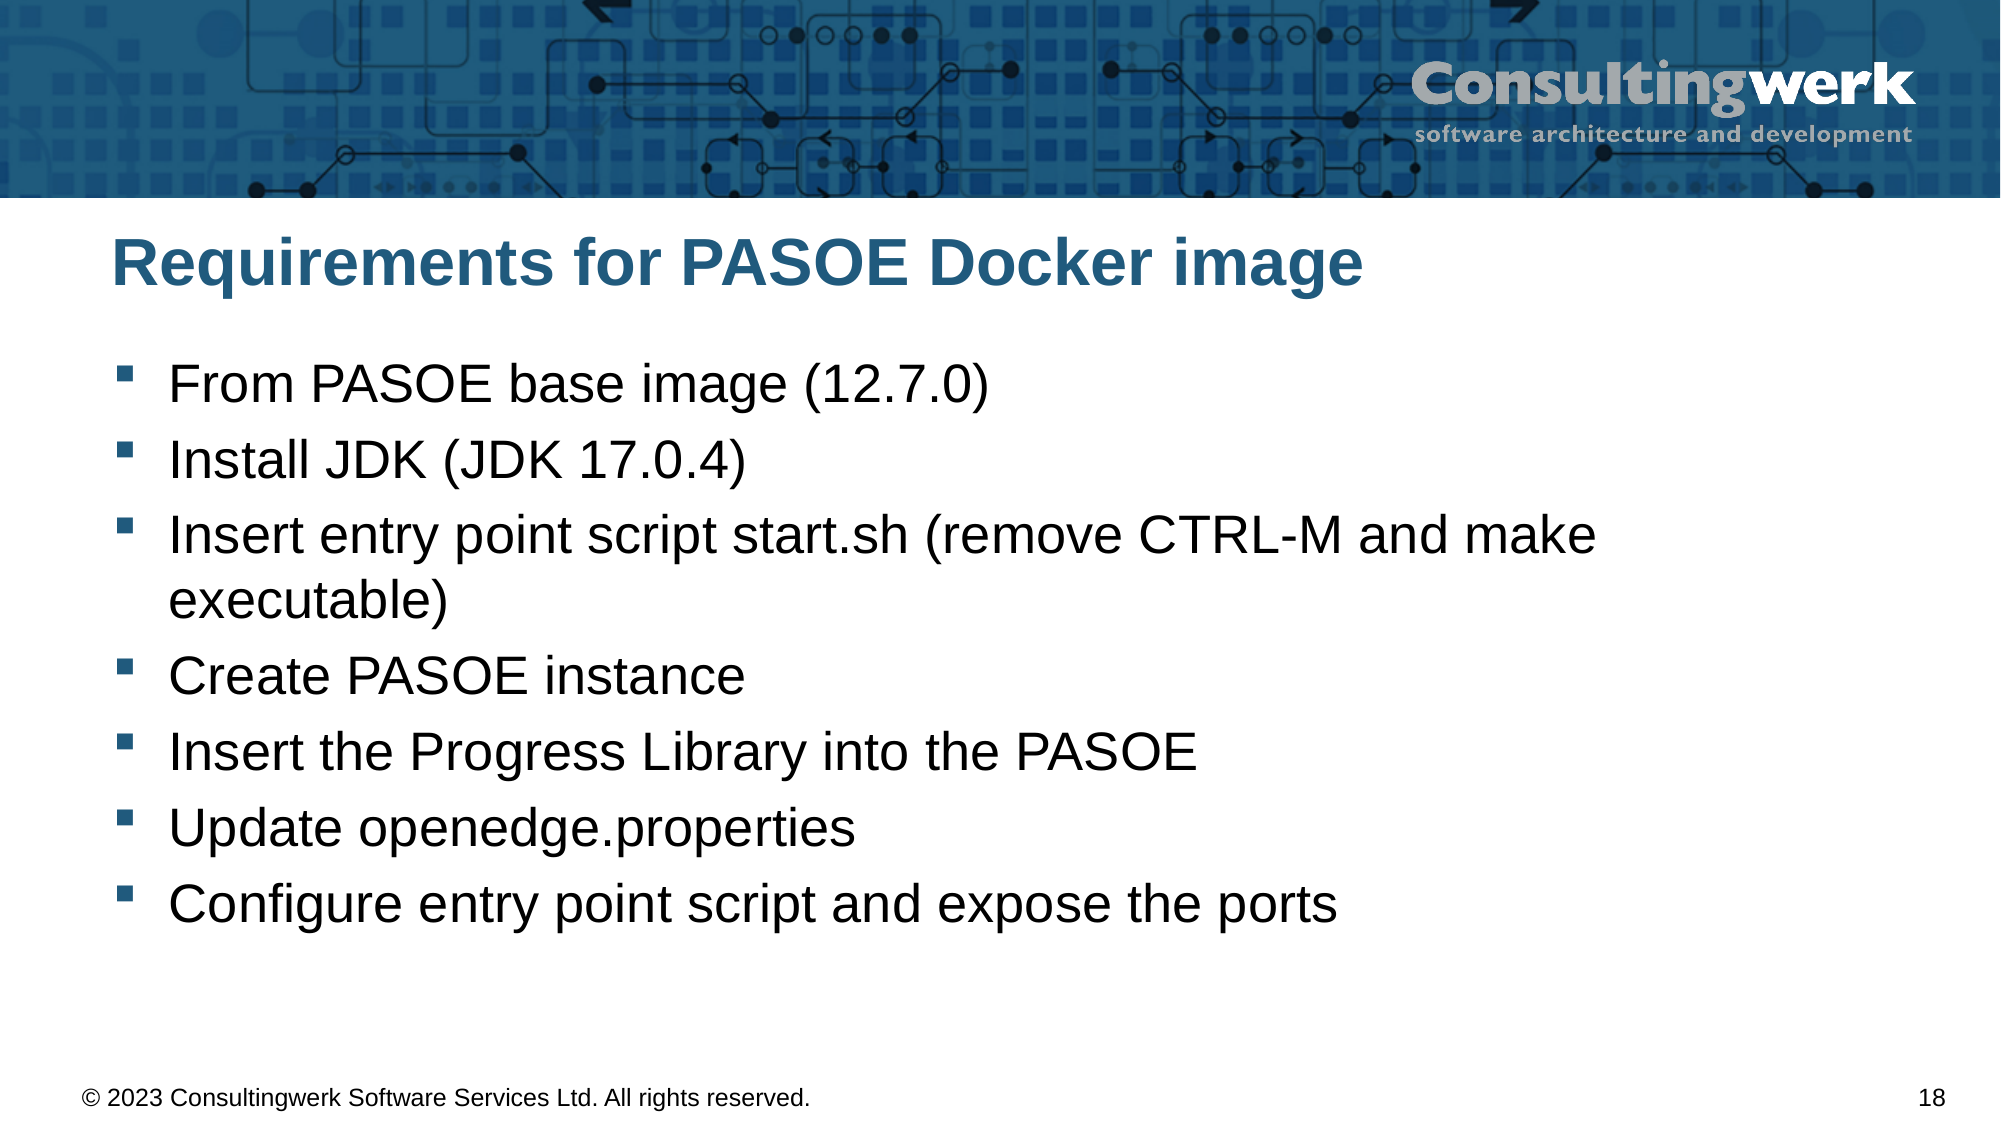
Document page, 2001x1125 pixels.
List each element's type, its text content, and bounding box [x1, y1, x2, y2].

list From PASOE base image (12.7.0) Install JDK (JDK 17.0.4) Insert entry point script start.sh (remove CTRL-M and make executable) Create PASOE instance Insert the Progress Library into the PASOE Update openedge.properties Configure entry point script and expose the ports [97, 340, 1898, 1074]
slide_number 18 [1769, 1073, 1961, 1118]
picture [0, 0, 2001, 198]
title Requirements for PASOE Docker image [95, 211, 1896, 330]
